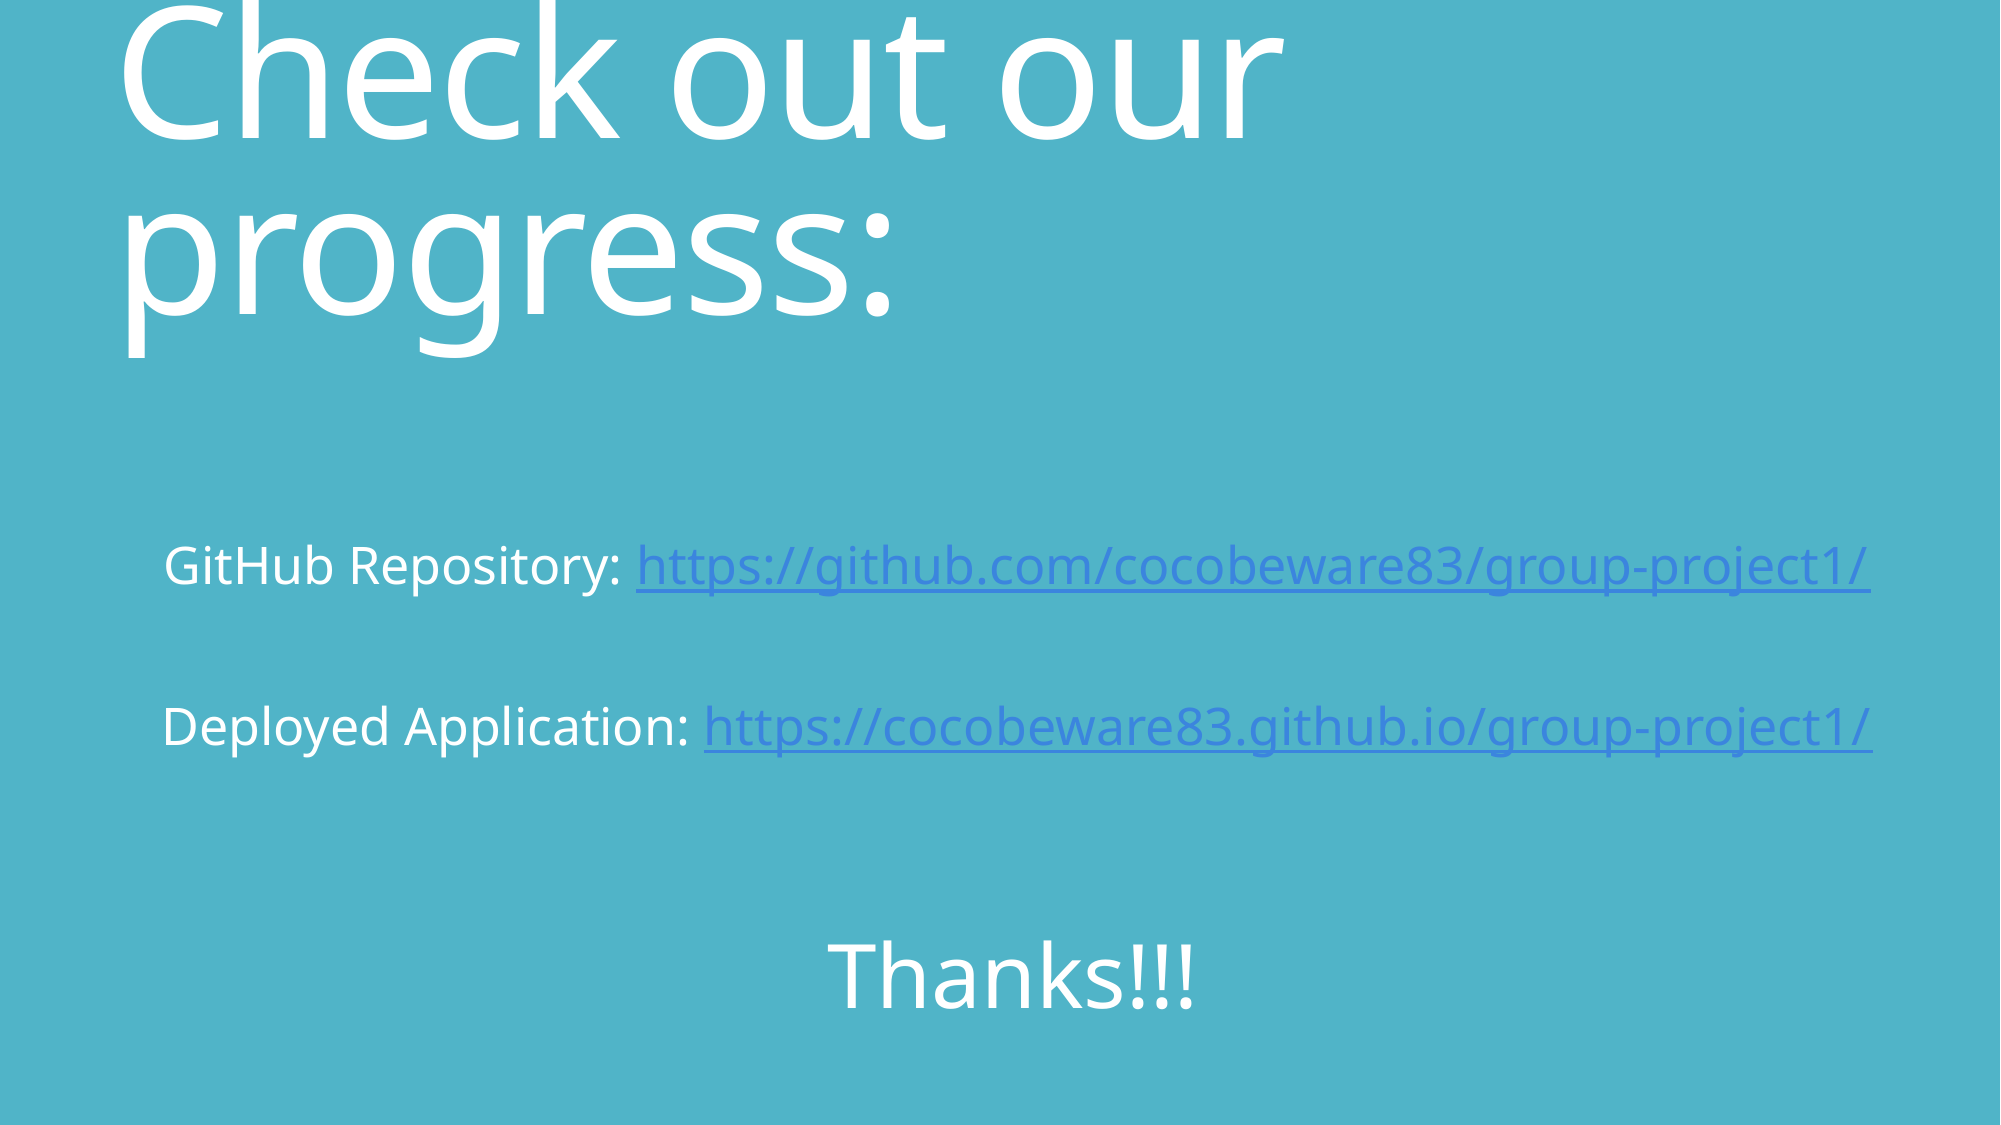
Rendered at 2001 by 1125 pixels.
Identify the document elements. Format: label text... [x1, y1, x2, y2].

title Check out our progress: [98, 126, 1868, 358]
subtitle GitHub Repository: https://github.com/cocobeware83/group-project1/ Deployed Application: https://cocobeware83.github.io/group-project1/ Thanks!!! [42, 529, 1984, 1043]
